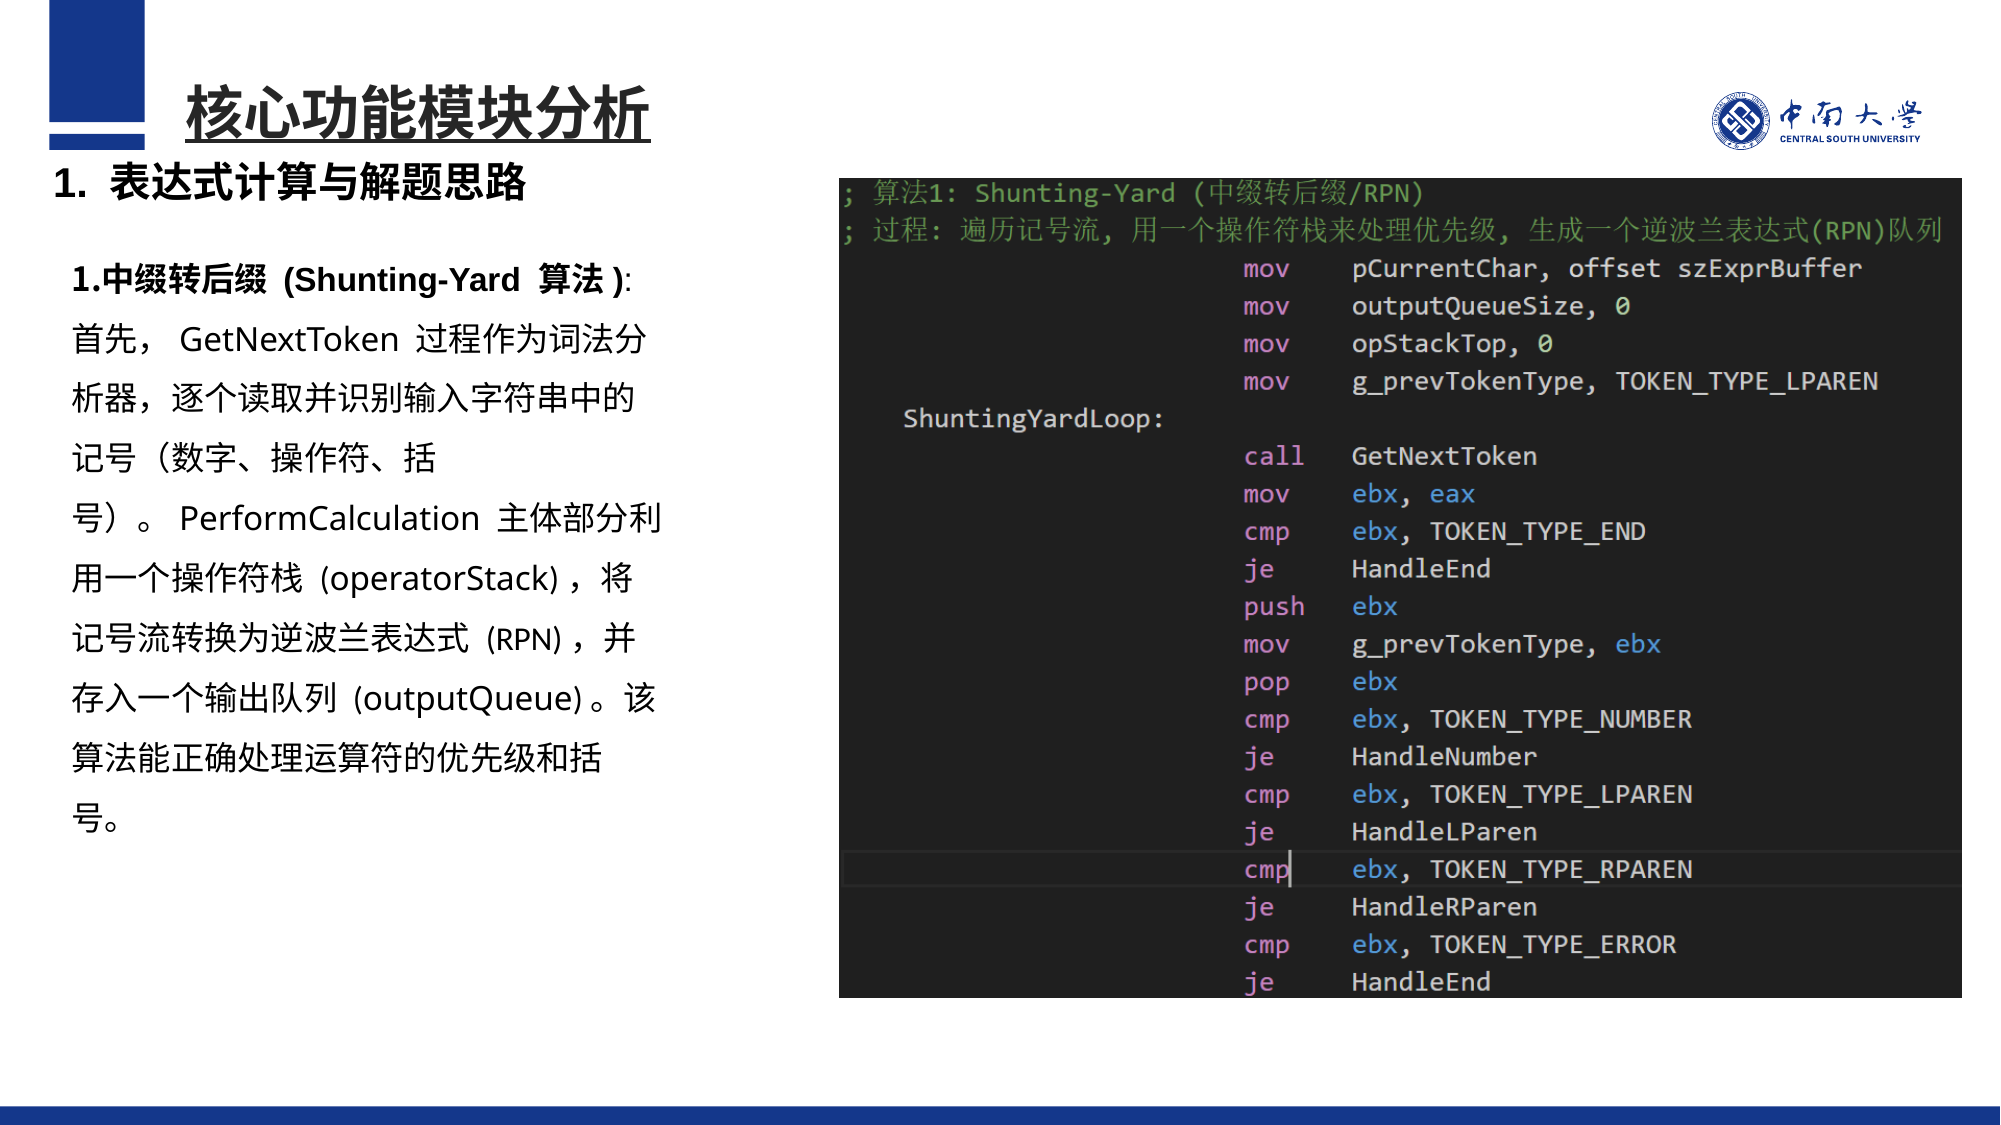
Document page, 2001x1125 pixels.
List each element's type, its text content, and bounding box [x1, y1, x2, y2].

text_box [0, 1105, 2000, 1125]
picture [839, 178, 1962, 998]
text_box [169, 68, 744, 166]
text_box [48, 133, 146, 148]
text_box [1712, 91, 1922, 150]
text_box [48, 0, 146, 123]
text_box 1. 表达式计算与解题思路 [38, 148, 1039, 213]
text_box 中缀转后缀 (Shunting-Yard 算法): 首先，GetNextToken 过程作为词法分析器，逐个读取并识别输入字符串中的记号（数字、操作符、括号）。PerformCalculation 主体部分利用一个操作符栈 (operatorStack)，将记号流转换为逆波兰表达式 (RPN)，并存入一个输出队列 (outputQueue)。该算法能正确处理运算符的优先级和括号。 [0, 230, 679, 884]
